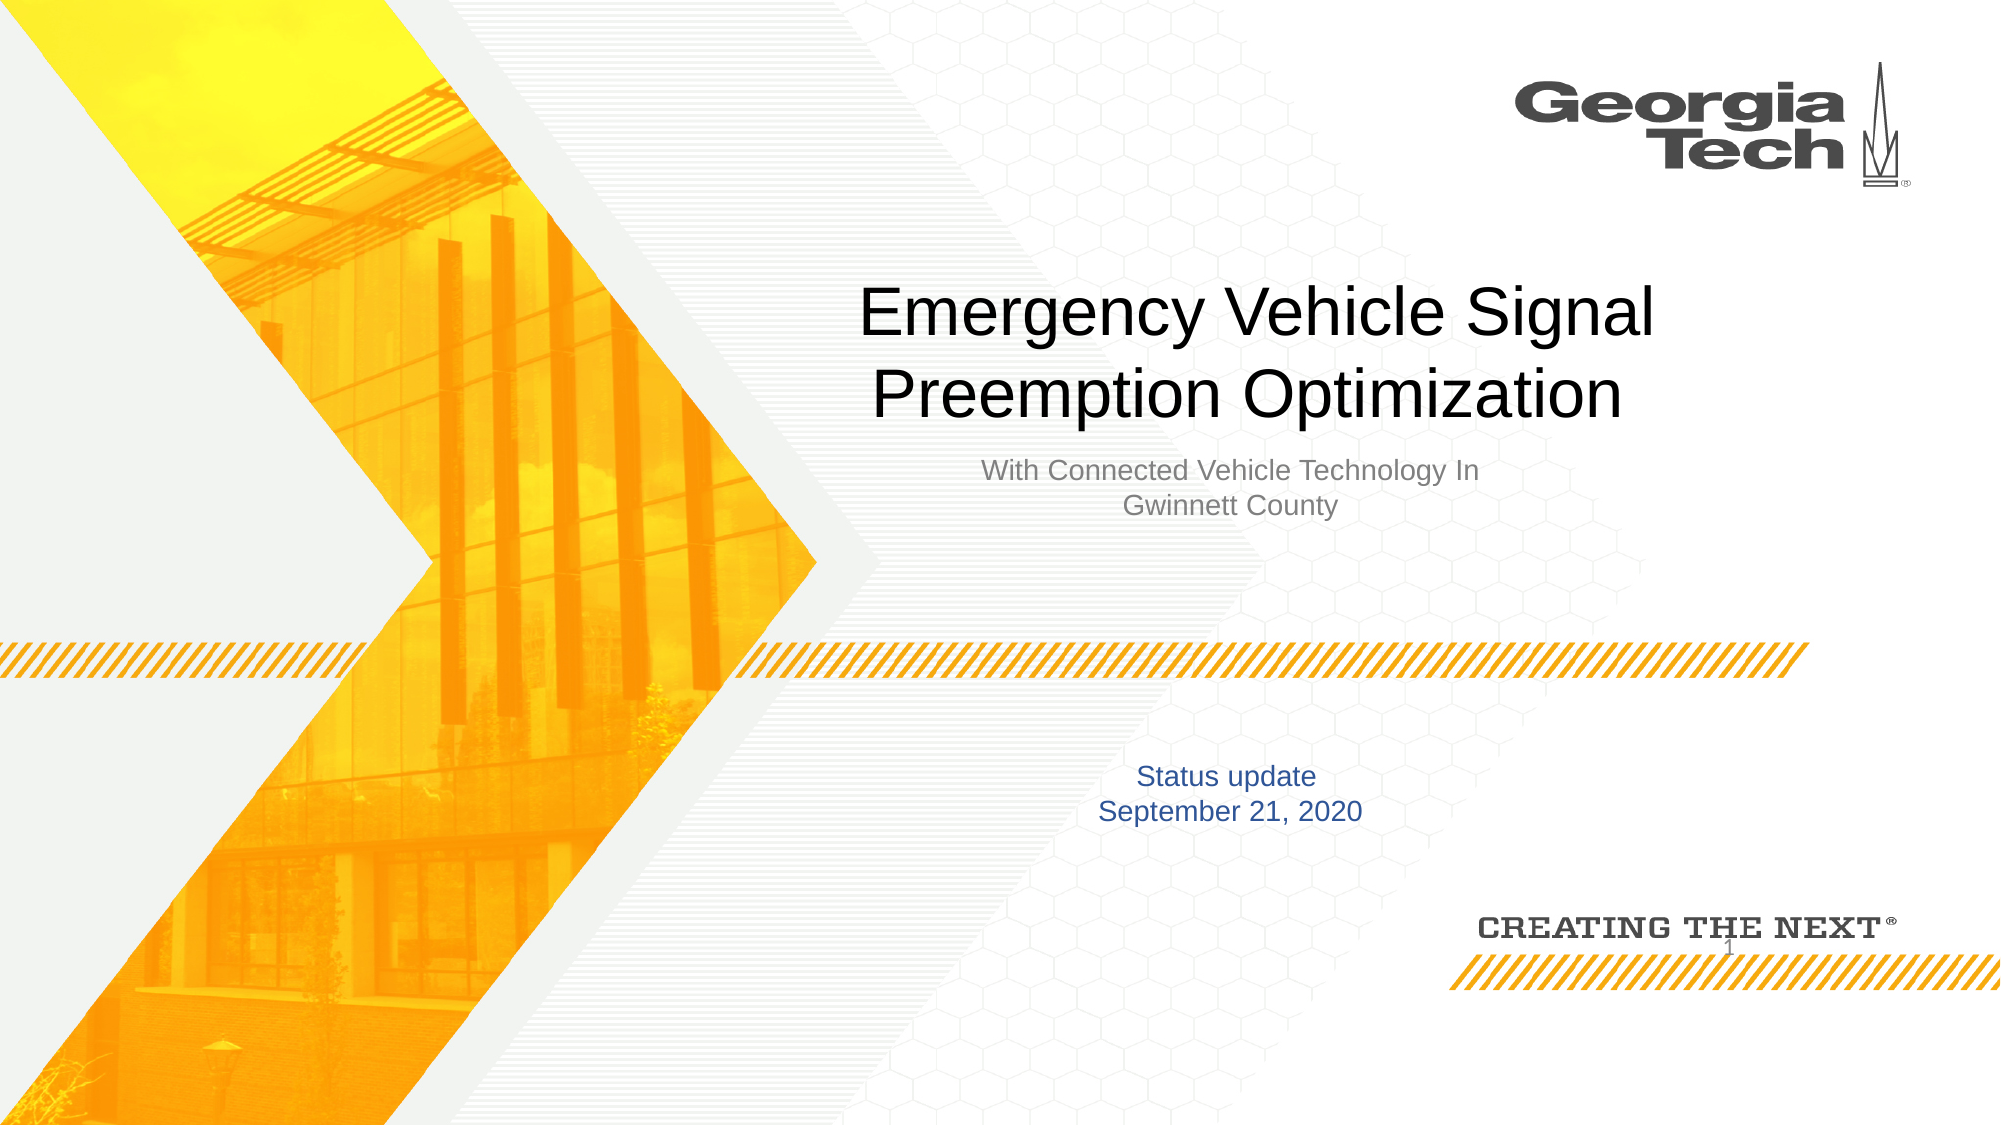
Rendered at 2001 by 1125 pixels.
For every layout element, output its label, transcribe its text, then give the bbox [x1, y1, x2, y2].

picture [0, 0, 2001, 1125]
slide_number 1 [1412, 922, 1750, 968]
text_box Status update September 21, 2020 [861, 679, 1600, 905]
text_box With Connected Vehicle Technology In Gwinnett County [961, 443, 1500, 529]
text_box Emergency Vehicle Signal Preemption Optimization [830, 227, 1685, 471]
